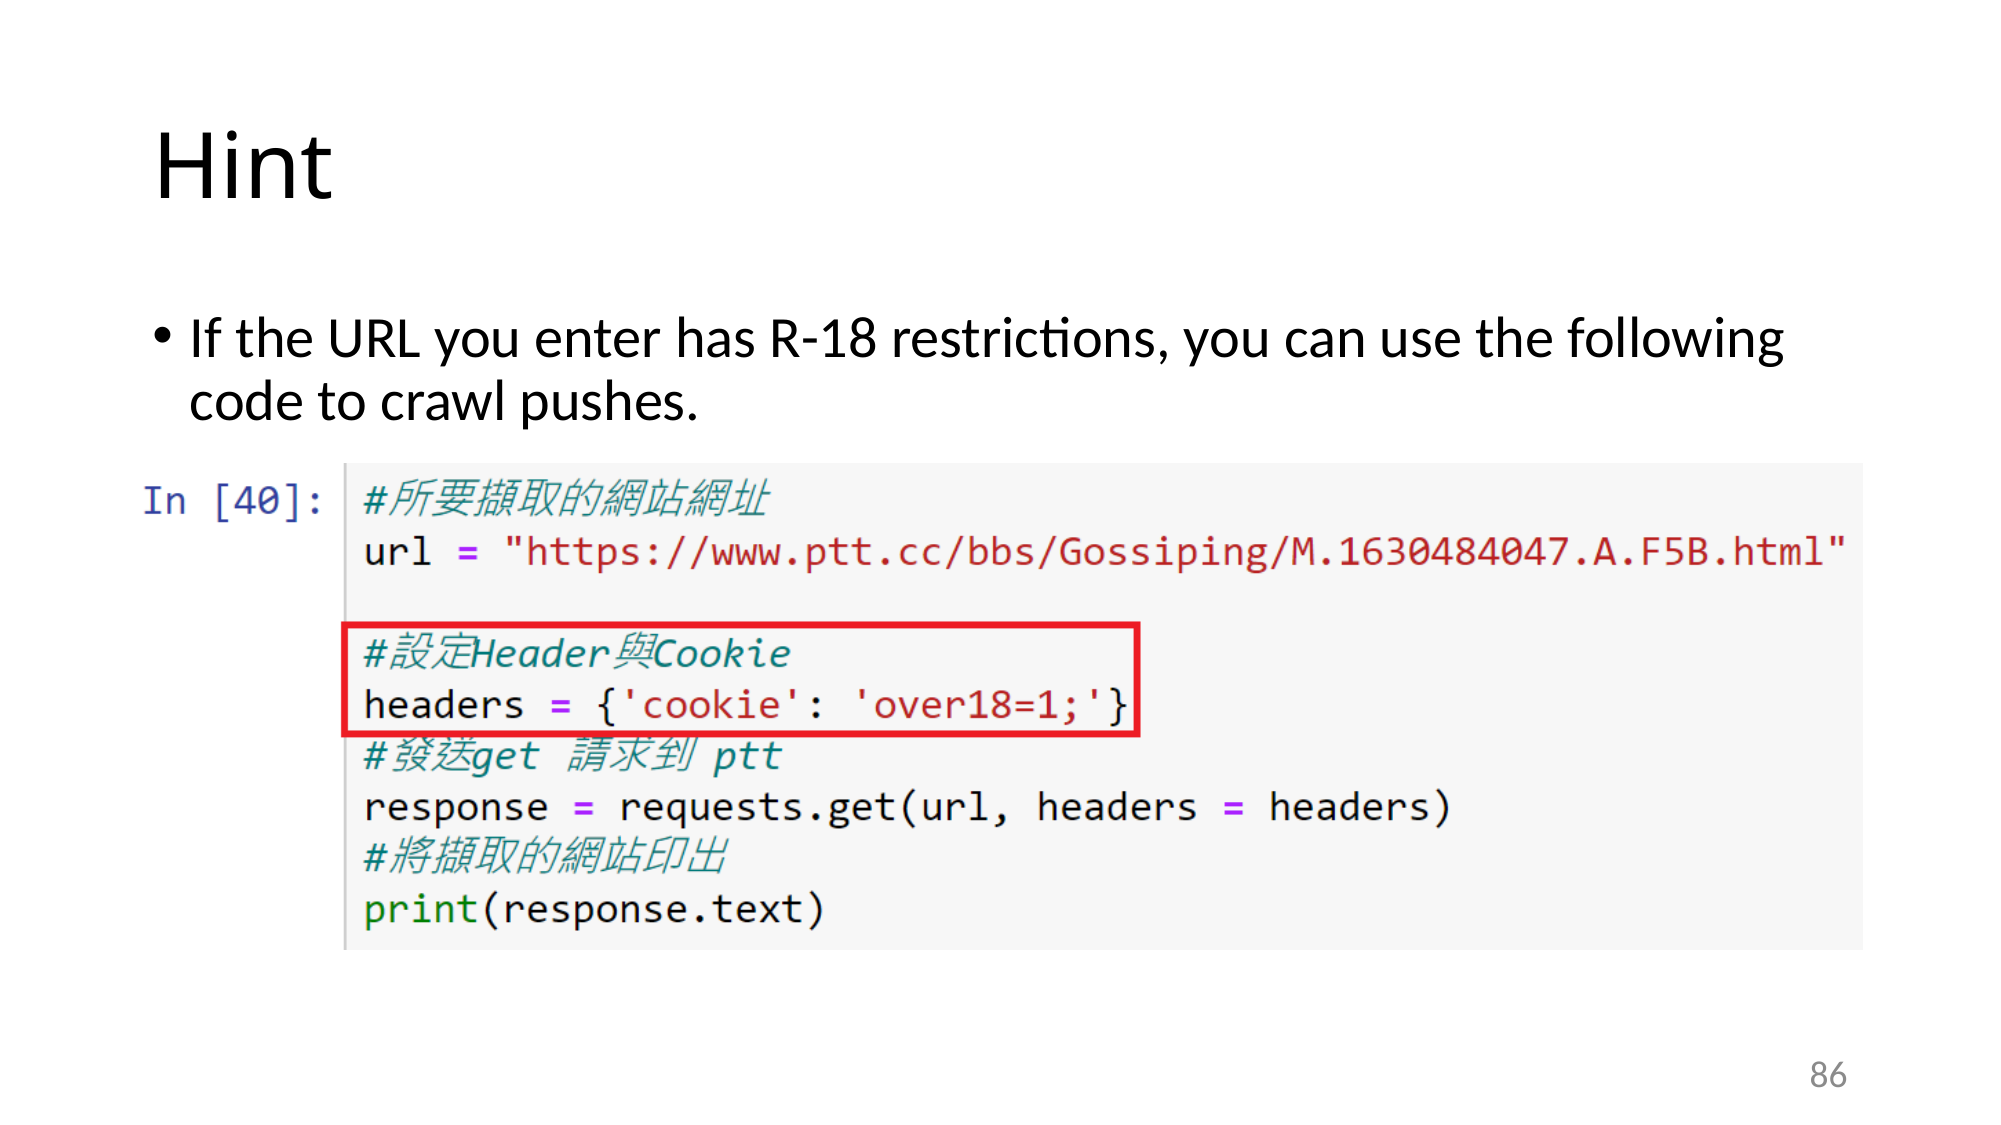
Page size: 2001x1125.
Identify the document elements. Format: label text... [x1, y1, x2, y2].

slide_number 86 [1412, 1042, 1863, 1103]
picture [140, 463, 1863, 950]
list If the URL you enter has R-18 restrictions, you can use the following code to crawl pushes. [137, 299, 1863, 1014]
title Hint [137, 59, 1863, 278]
